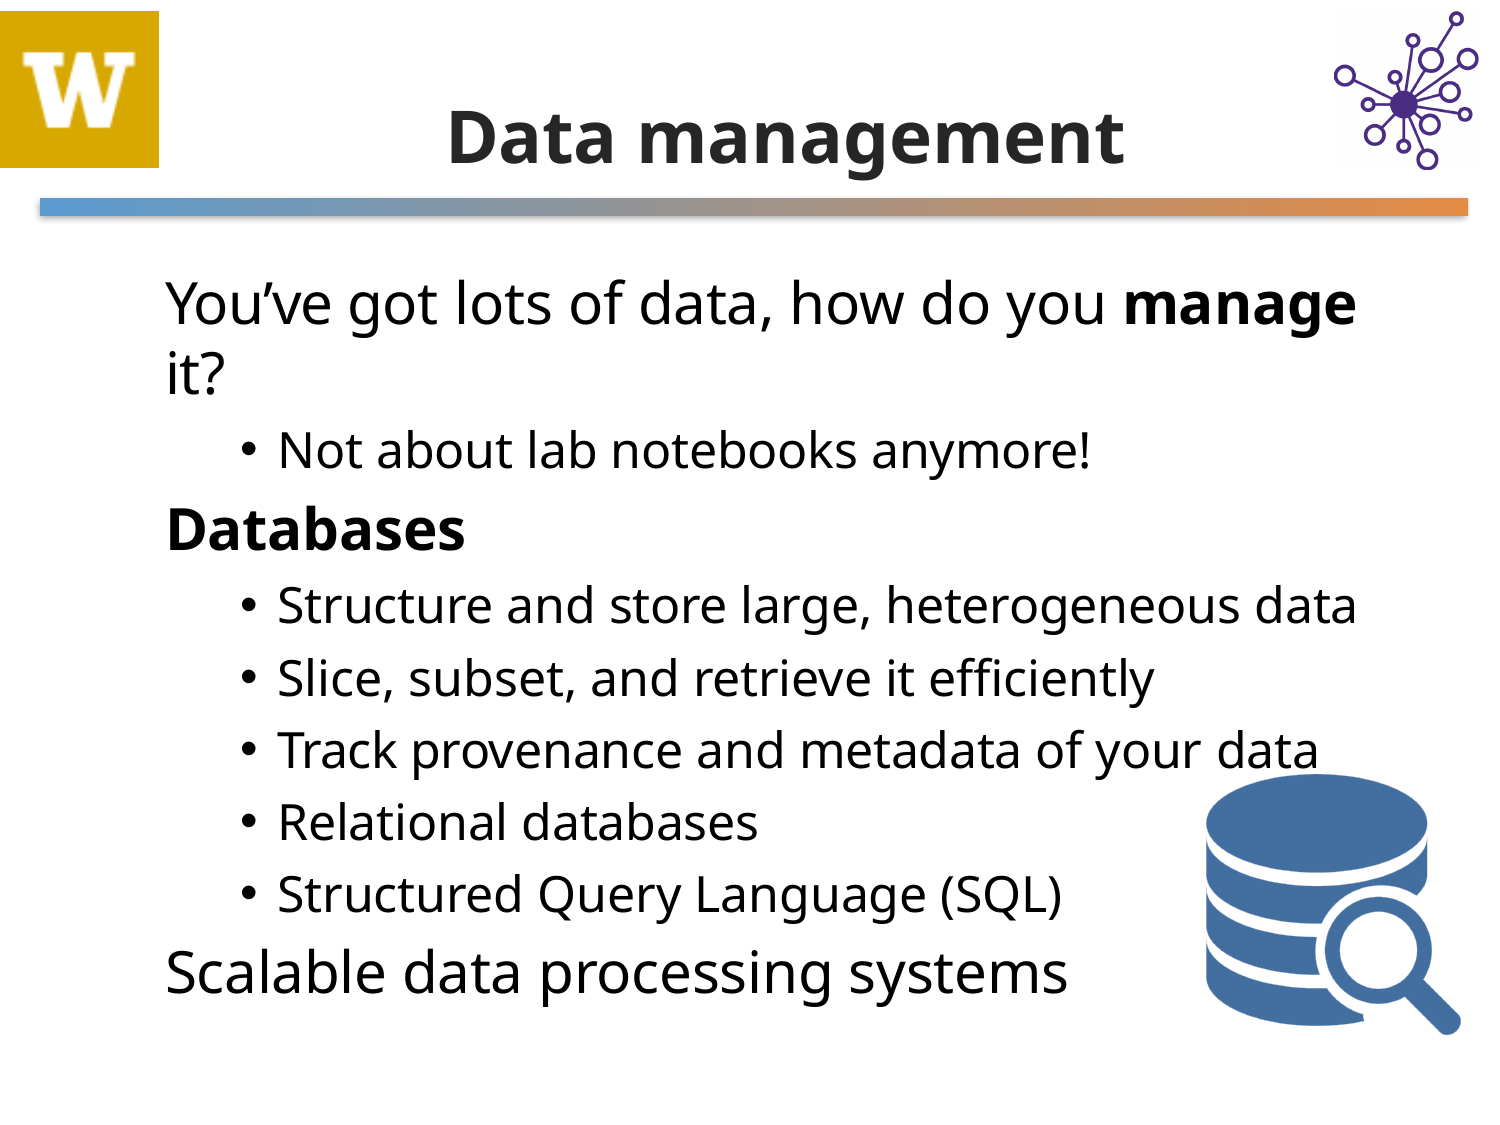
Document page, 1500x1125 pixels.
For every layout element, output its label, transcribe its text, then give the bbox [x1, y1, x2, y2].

title Data management [403, 38, 1166, 229]
text_box You’ve got lots of data, how do you manage it? Not about lab notebooks anymore! Databases Structure and store large, heterogeneous data Slice, subset, and retrieve it efficiently Track provenance and metadata of your data Relational databases Structured Query Language (SQL) Scalable data processing systems [12, 247, 1427, 1078]
picture [1334, 11, 1479, 170]
picture [1205, 773, 1461, 1035]
picture [0, 11, 159, 168]
